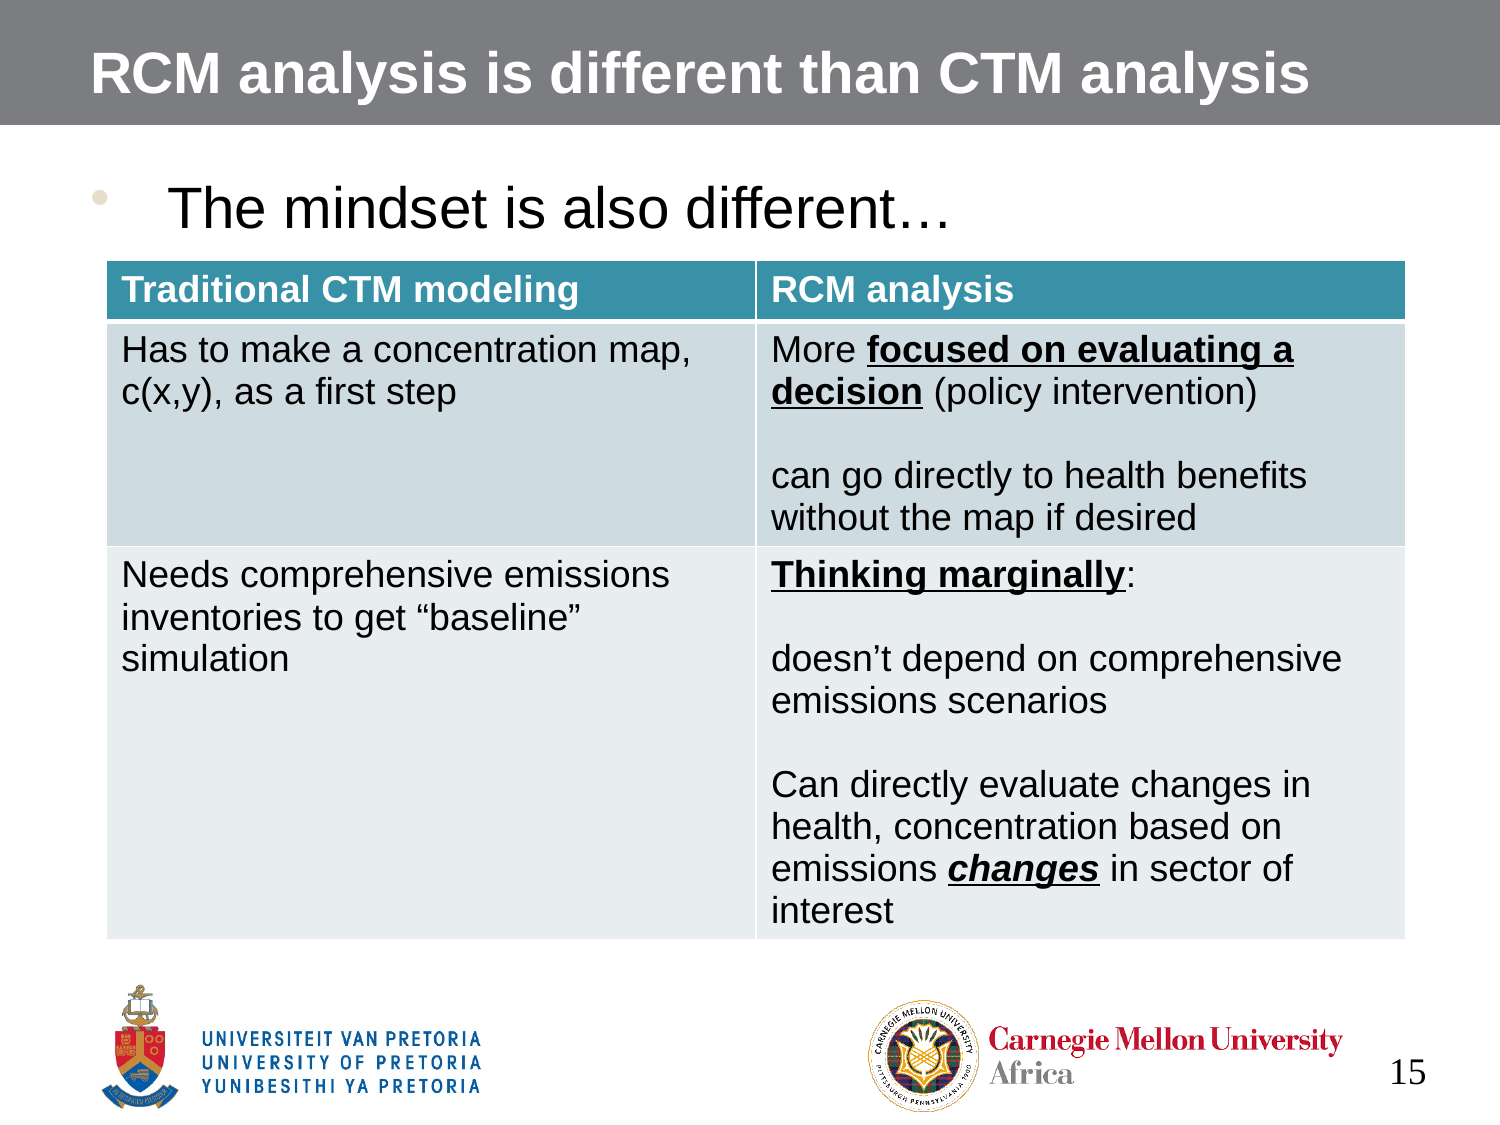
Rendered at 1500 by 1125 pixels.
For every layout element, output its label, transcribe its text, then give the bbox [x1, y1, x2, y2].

picture [868, 1000, 979, 1112]
table_header Traditional CTM modeling [107, 261, 755, 319]
table_header RCM analysis [757, 261, 1405, 319]
table_cell Has to make a concentration map, c(x,y), as a first step [107, 324, 755, 546]
table_cell Thinking marginally: doesn’t depend on comprehensive emissions scenarios Can directly evaluate changes in health, concentration based on emissions changes in sector of interest [757, 547, 1405, 939]
list The mindset is also different… [75, 162, 1425, 979]
table_cell More focused on evaluating a decision (policy intervention) can go directly to health benefits without the map if desired [757, 324, 1405, 546]
picture [92, 980, 495, 1112]
table_cell Needs comprehensive emissions inventories to get “baseline” simulation [107, 547, 755, 939]
picture [989, 1026, 1343, 1084]
title RCM analysis is different than CTM analysis [75, 12, 1425, 113]
